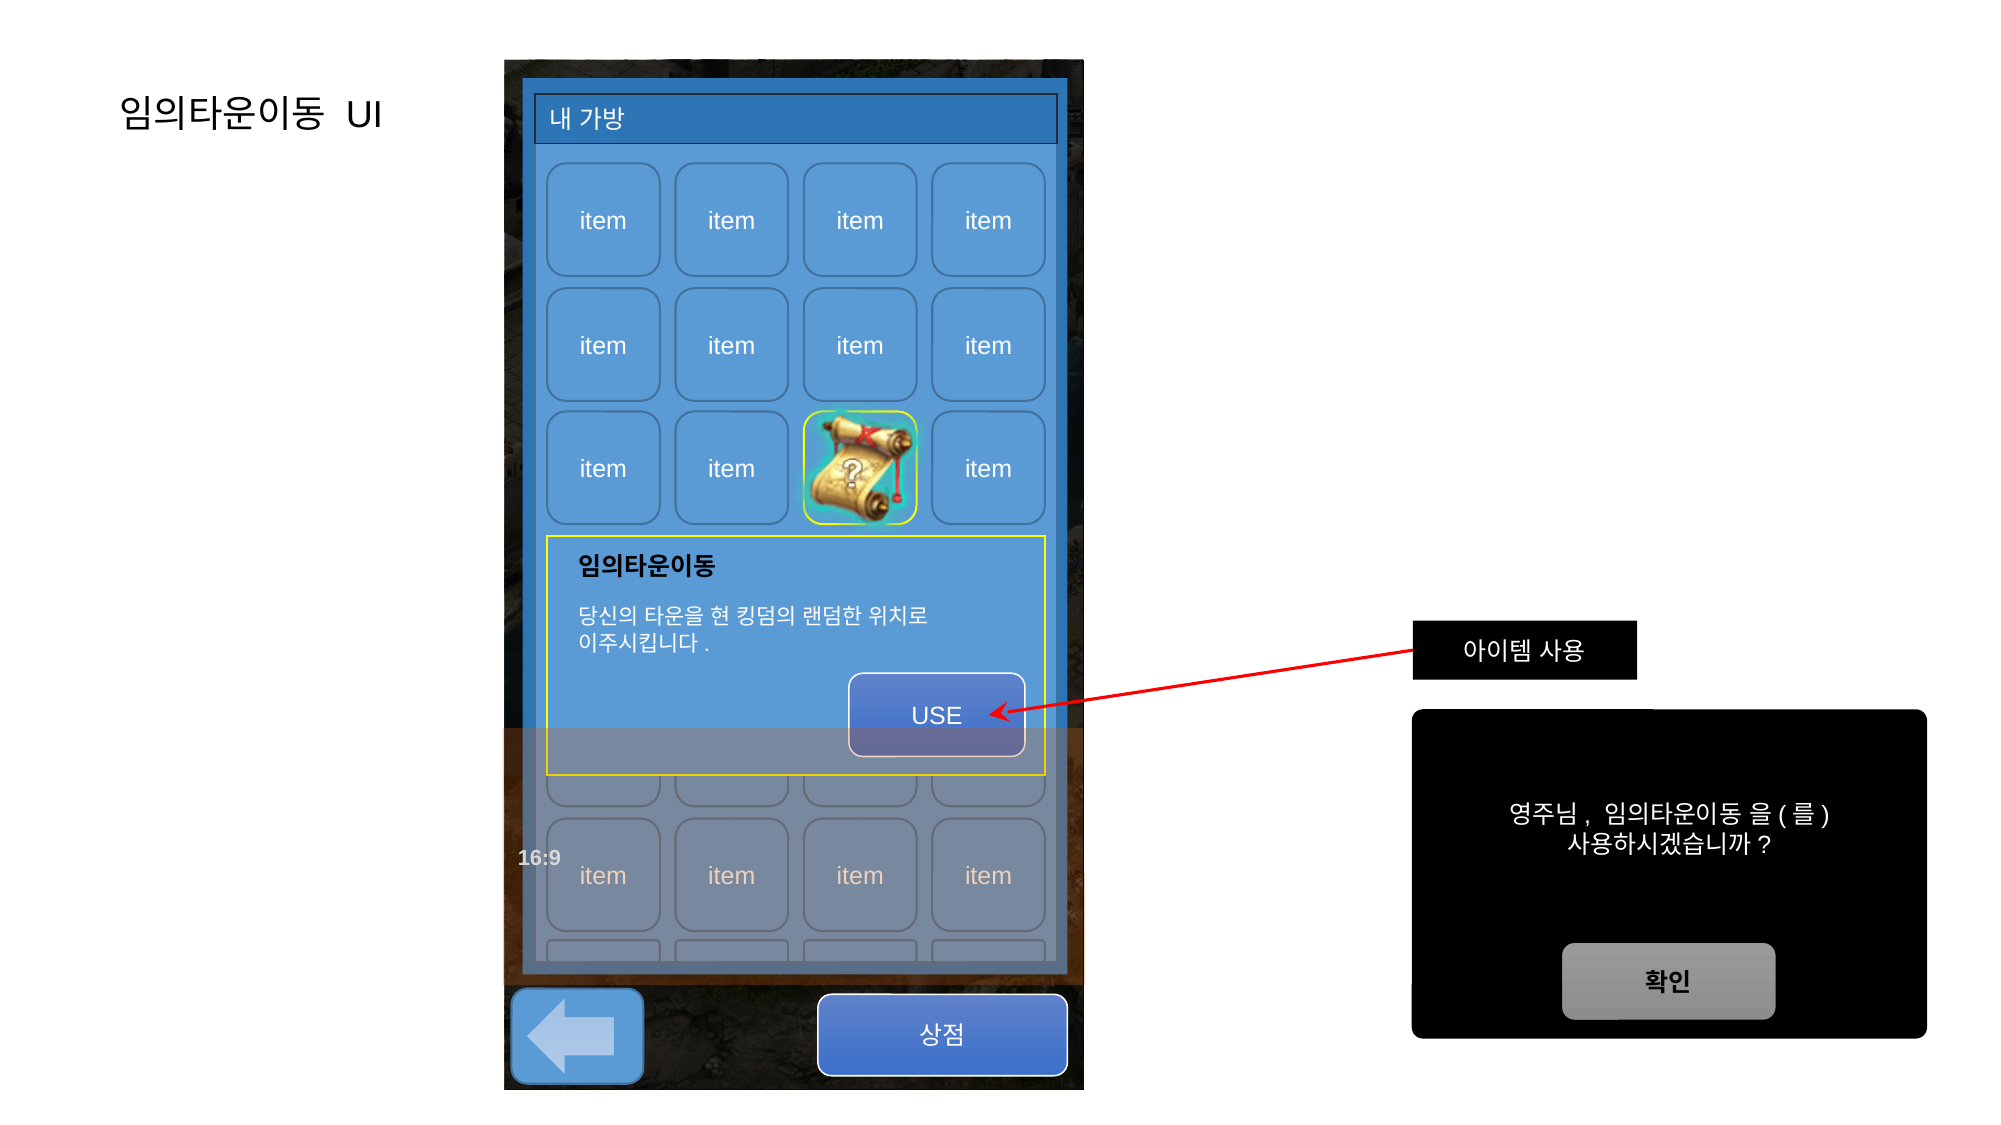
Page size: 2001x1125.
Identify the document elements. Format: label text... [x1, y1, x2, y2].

text_box 확인 [1561, 942, 1777, 1021]
text_box 영주님, 임의타운이동 을(를) 사용하시겠습니까? [1412, 710, 1927, 1038]
picture [504, 59, 1084, 1089]
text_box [988, 649, 1414, 716]
text_box 아이템 사용 [1412, 620, 1638, 680]
text_box 임의타운이동 UI [104, 59, 449, 135]
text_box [522, 77, 1068, 1076]
picture [795, 402, 925, 532]
